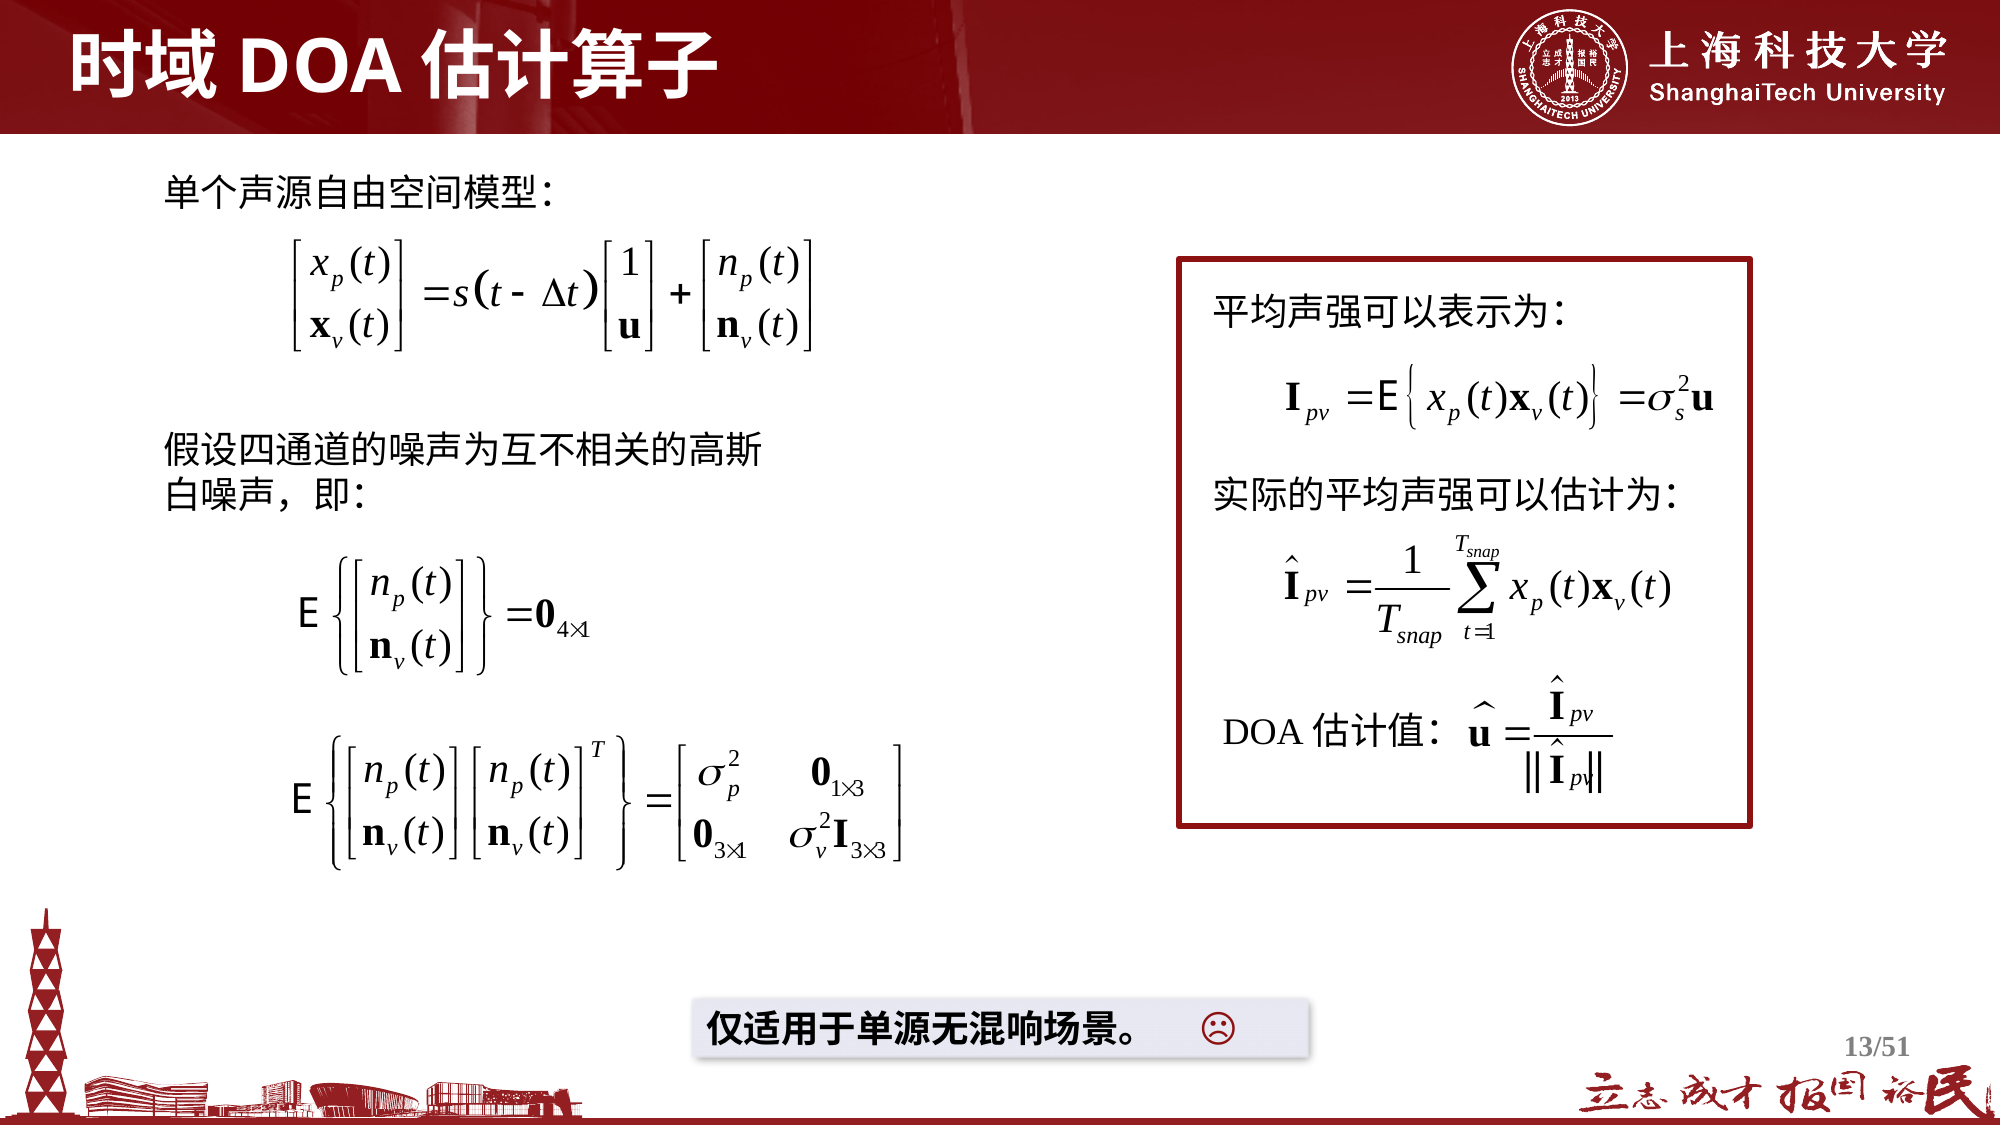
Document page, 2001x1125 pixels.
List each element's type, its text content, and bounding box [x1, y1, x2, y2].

text_box 仅适用于单源无混响场景。 ☹ [693, 999, 1307, 1056]
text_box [286, 235, 822, 357]
text_box 单个声源自由空间模型： [148, 161, 569, 222]
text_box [293, 552, 594, 682]
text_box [286, 730, 912, 877]
title 时域DOA估计算子 [53, 16, 1477, 121]
slide_number 13/51 [1476, 1014, 1926, 1075]
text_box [1178, 258, 1751, 827]
text_box 假设四通道的噪声为互不相关的高斯白噪声，即： [148, 418, 814, 523]
